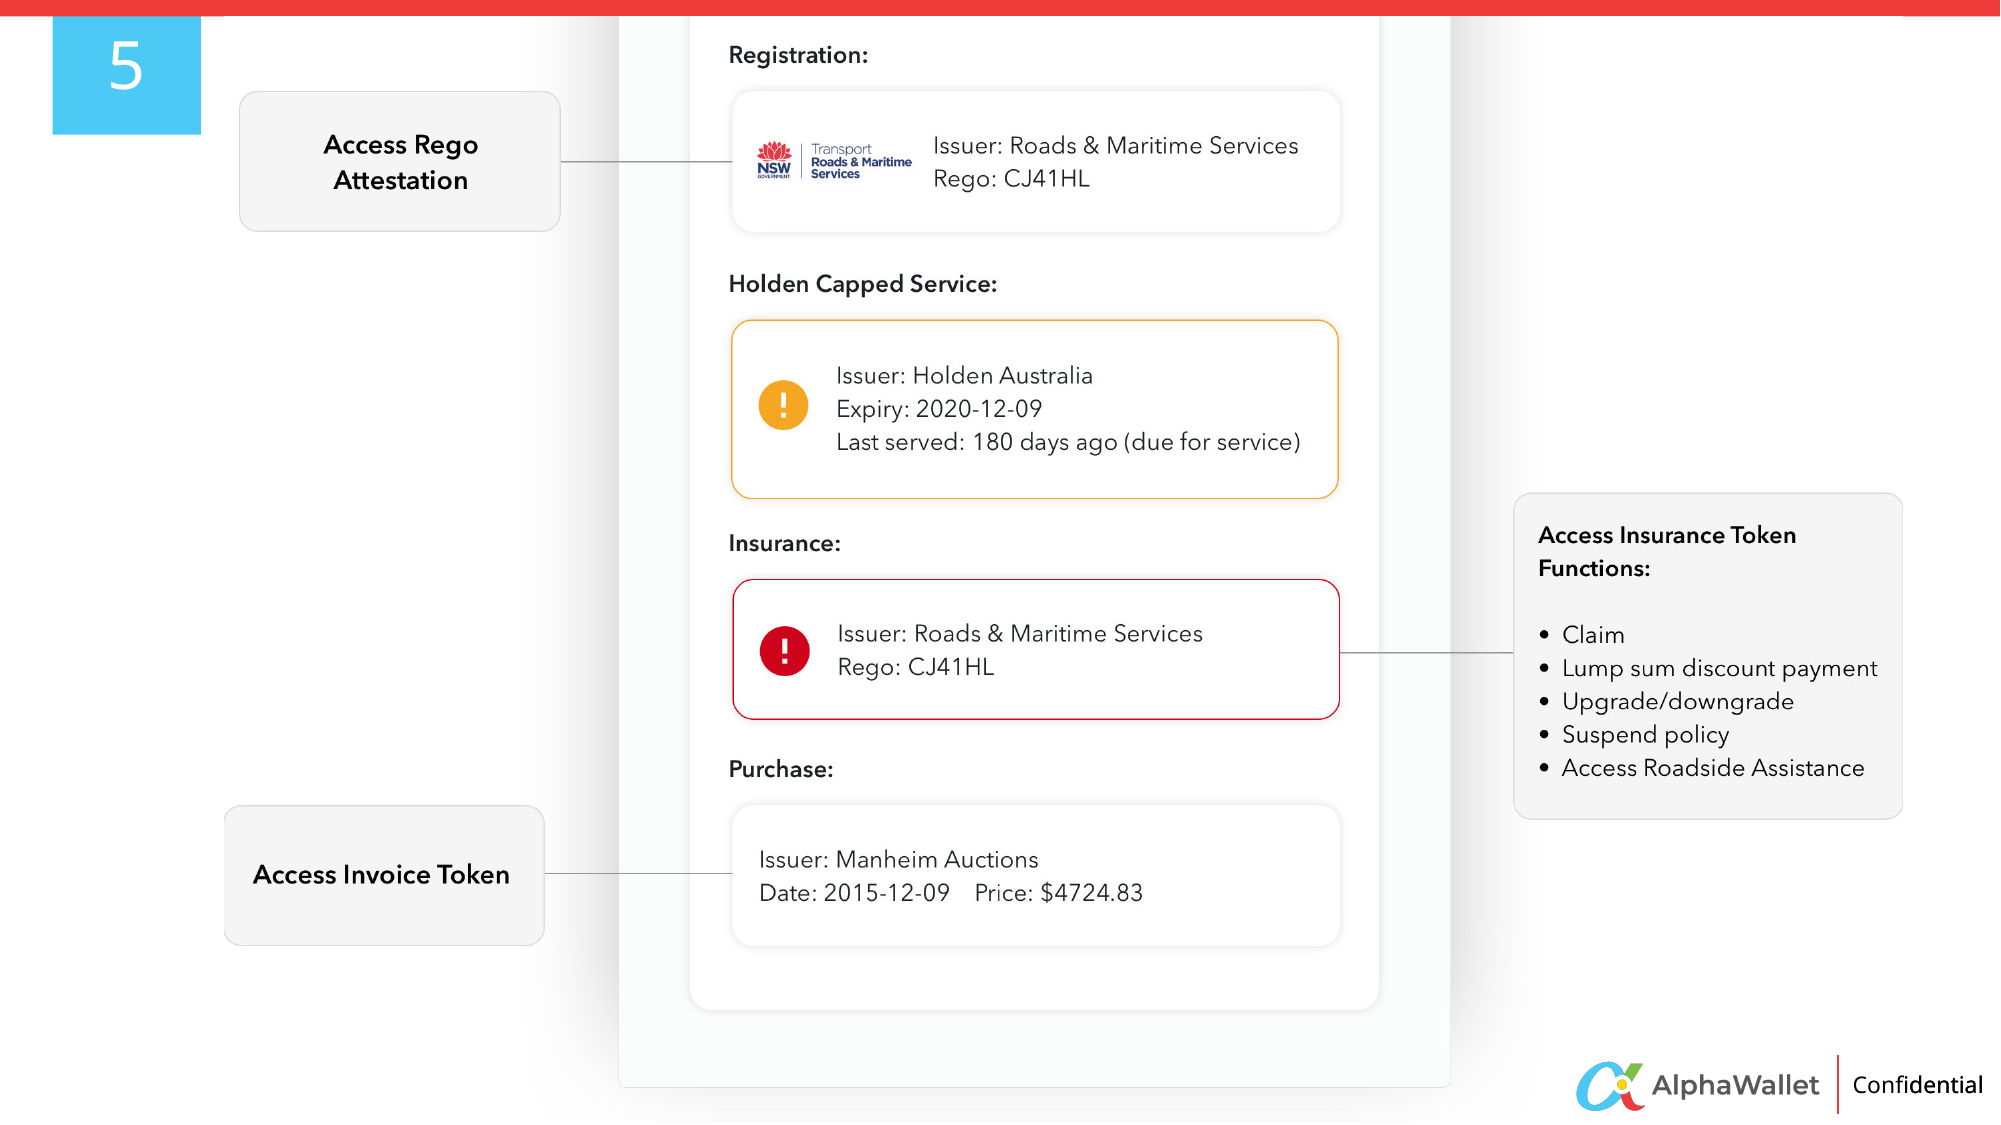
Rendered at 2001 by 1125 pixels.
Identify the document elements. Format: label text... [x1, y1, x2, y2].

text_box Confidential [1903, 1063, 2000, 1106]
slide_number 5 [44, 7, 210, 129]
picture [224, 16, 1903, 1125]
